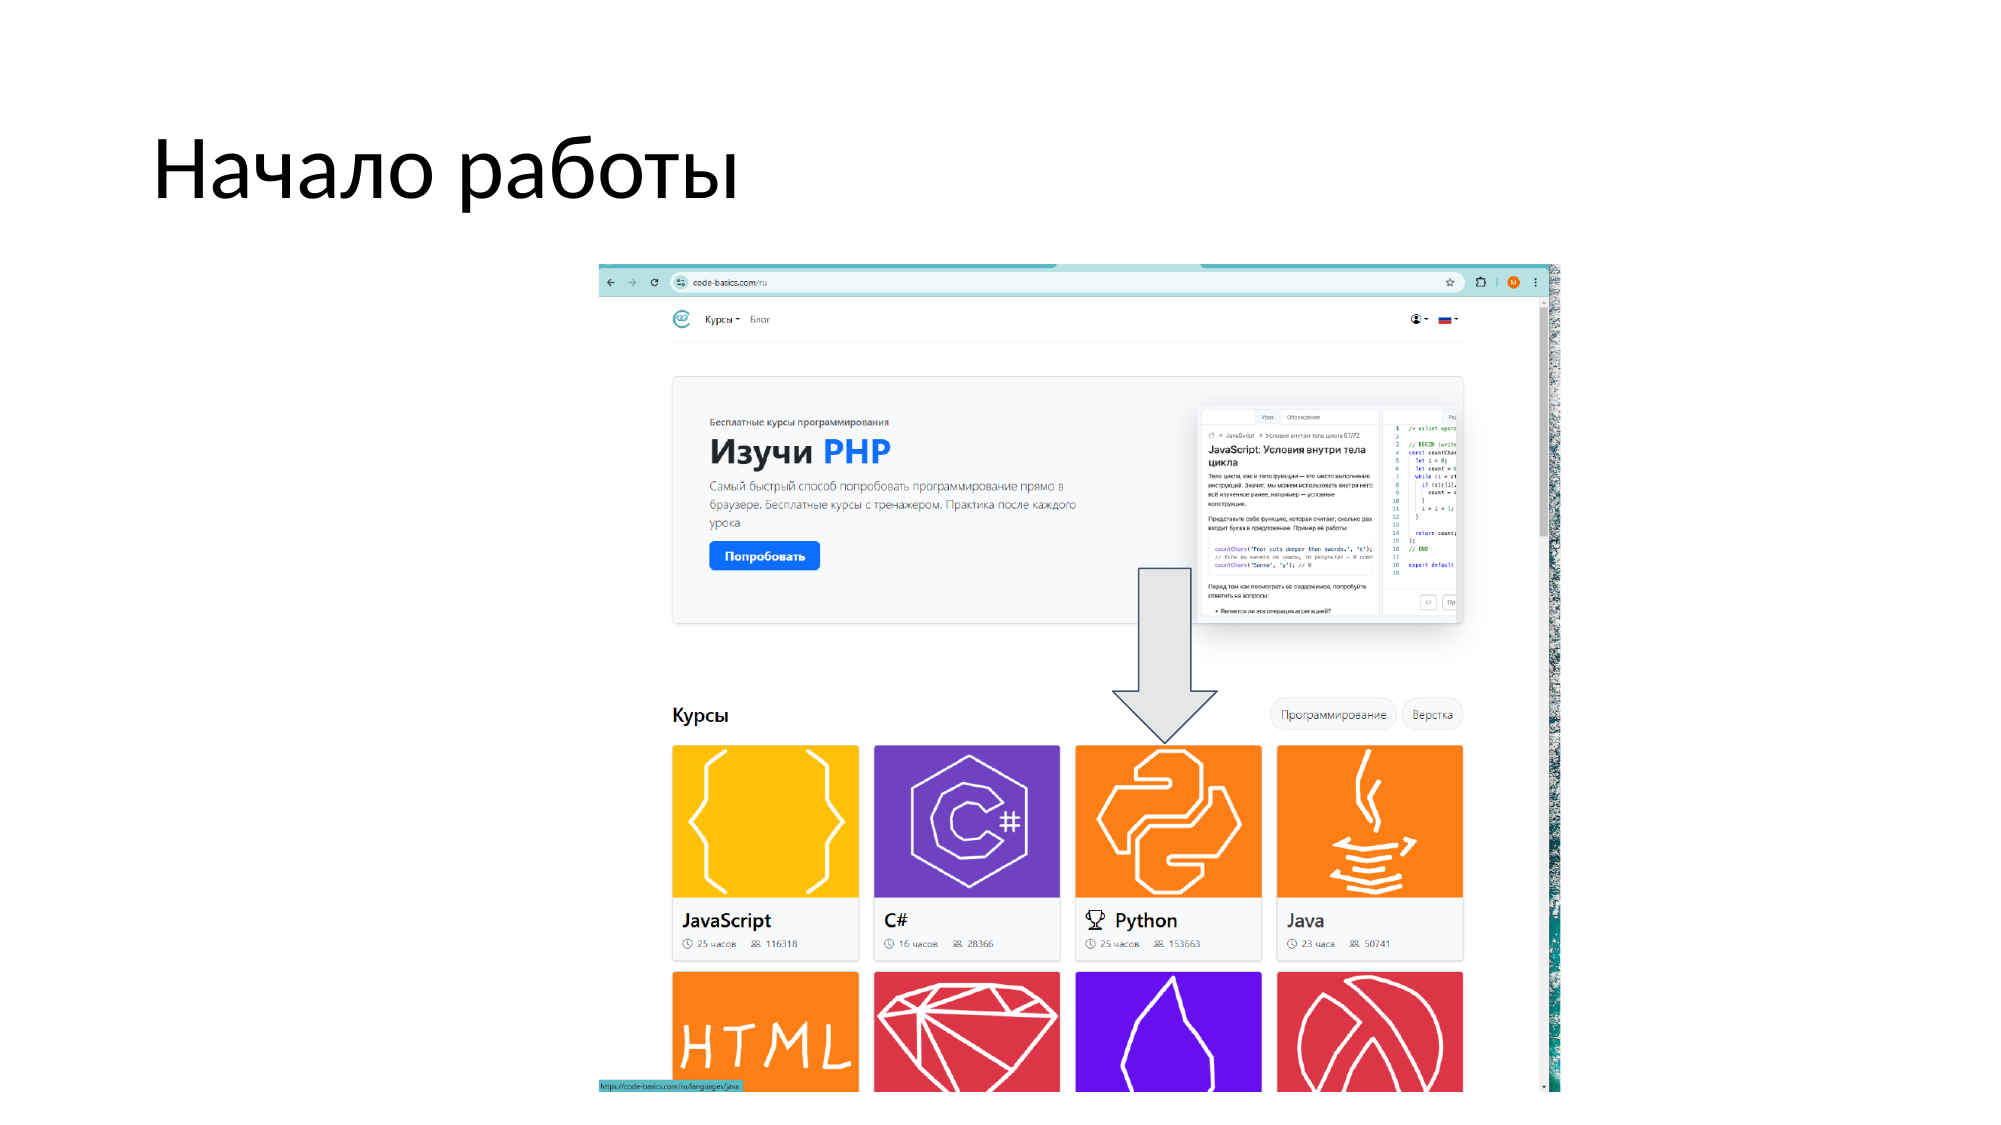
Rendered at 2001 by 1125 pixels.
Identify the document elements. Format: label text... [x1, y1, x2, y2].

picture [598, 264, 1561, 1093]
title Начало работы [137, 59, 1863, 278]
